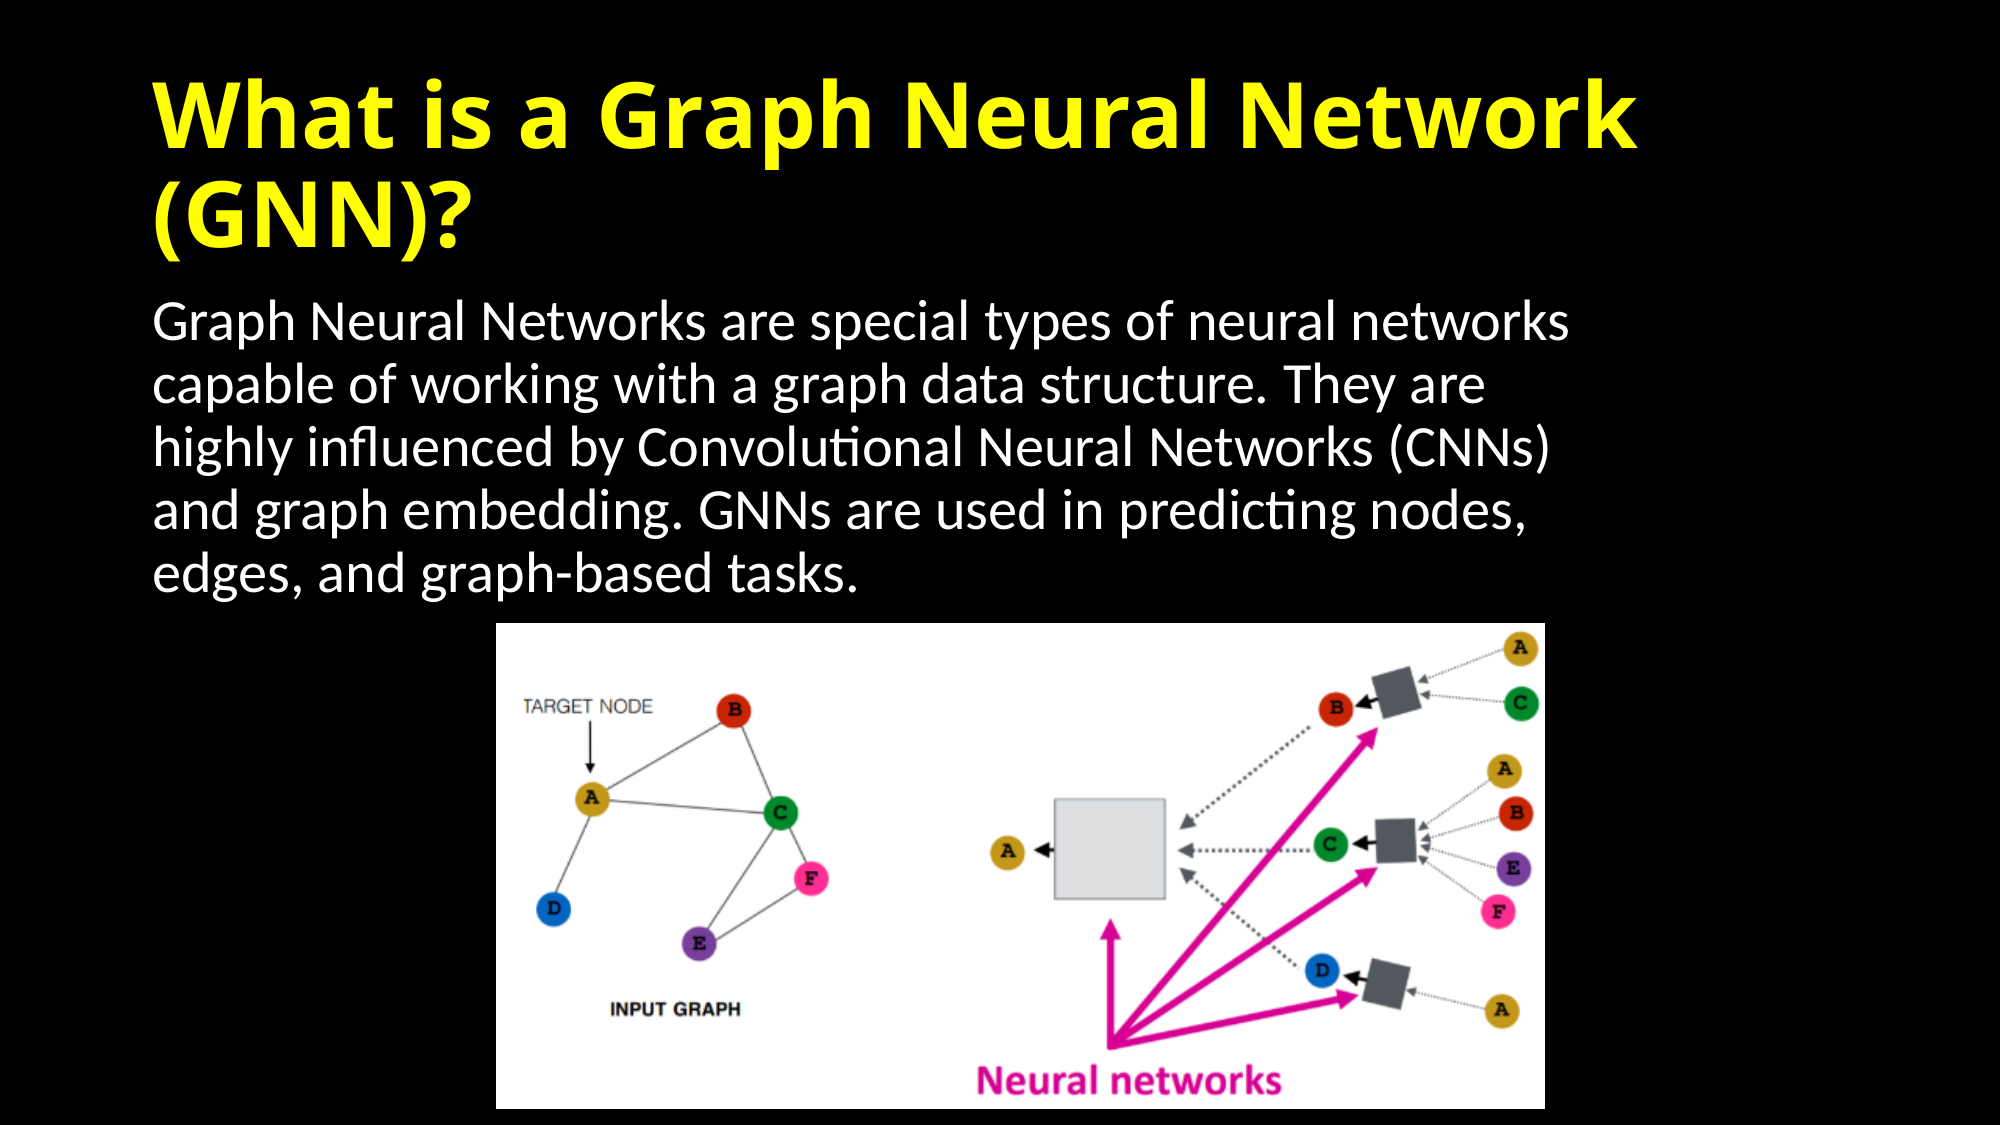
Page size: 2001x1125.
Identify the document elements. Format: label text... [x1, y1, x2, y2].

picture [495, 623, 1545, 1110]
title What is a Graph Neural Network (GNN)? [137, 59, 1863, 278]
text_box Graph Neural Networks are special types of neural networks capable of working with a graph data structure. They are highly influenced by Convolutional Neural Networks (CNNs) and graph embedding. GNNs are used in predicting nodes, edges, and graph-based tasks. [137, 282, 1638, 618]
